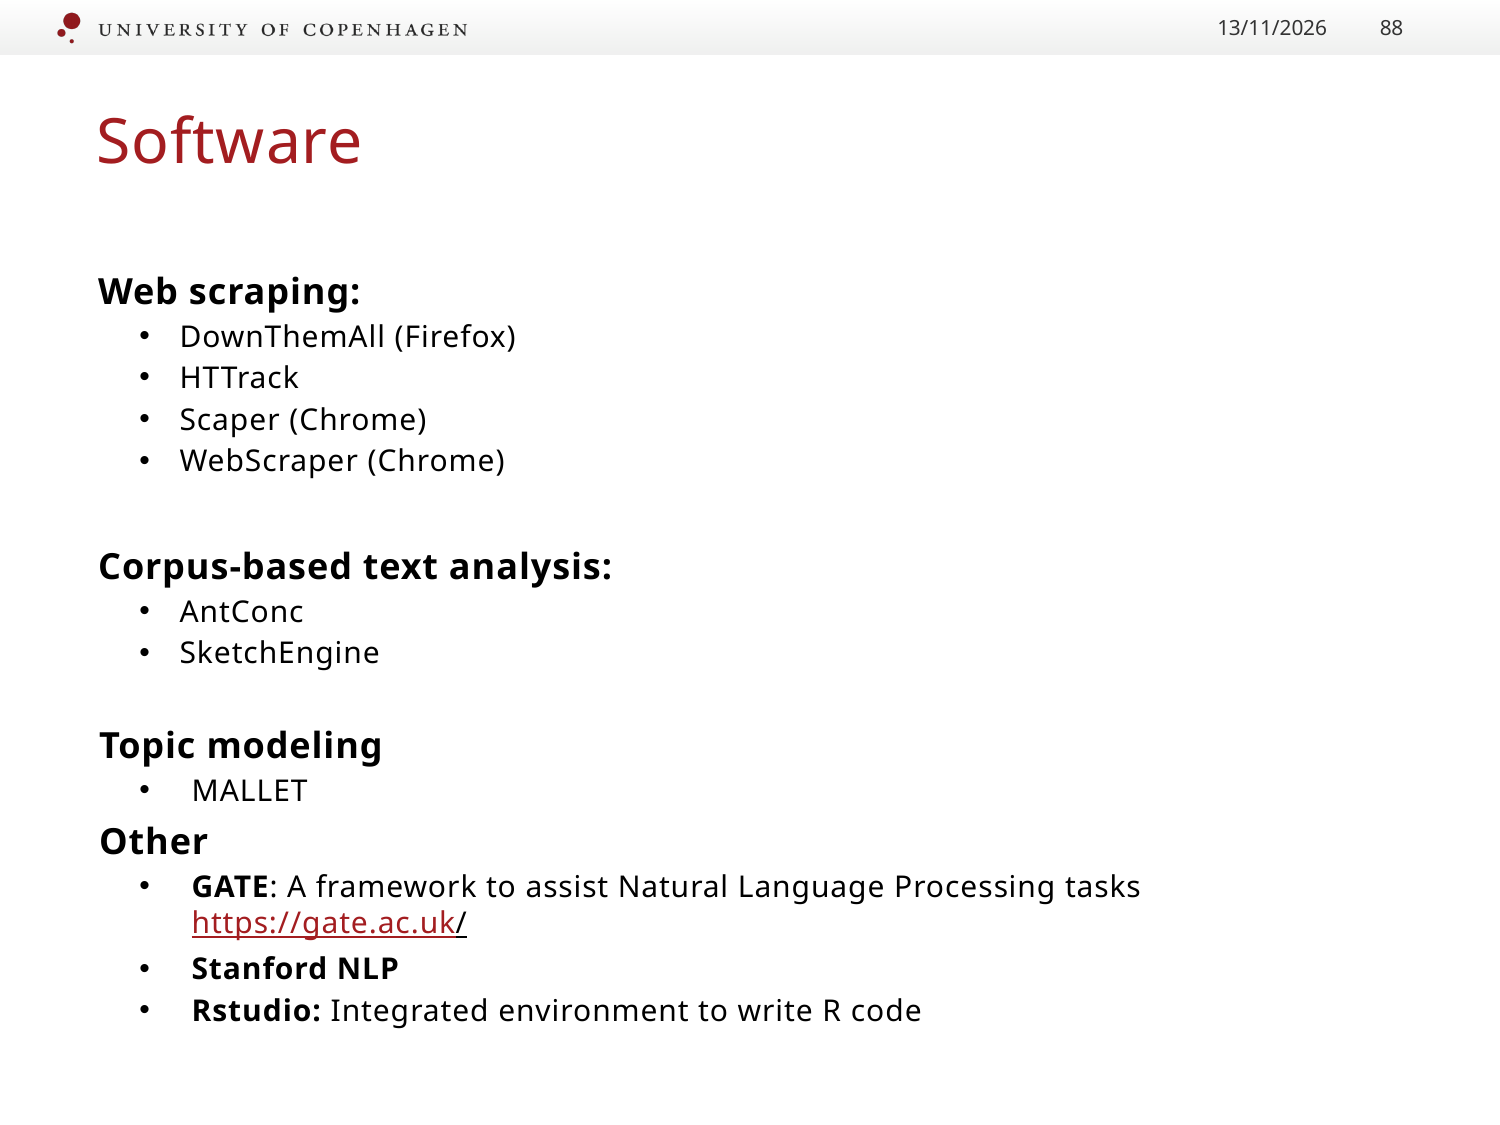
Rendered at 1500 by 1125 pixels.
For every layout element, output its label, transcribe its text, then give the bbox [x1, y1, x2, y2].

title Software [96, 101, 1404, 244]
slide_number 88 [1341, 14, 1404, 43]
list Web scraping: DownThemAll (Firefox) HTTrack Scaper (Chrome) WebScraper (Chrome) Corpus-based text analysis: AntConc SketchEngine Topic modeling MALLET Other GATE: A framework to assist Natural Language Processing tasks https://gate.ac.uk/ Stanford NLP Rstudio: Integrated environment to write R code [98, 268, 1405, 1034]
picture [92, 15, 475, 42]
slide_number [1193, 14, 1327, 43]
